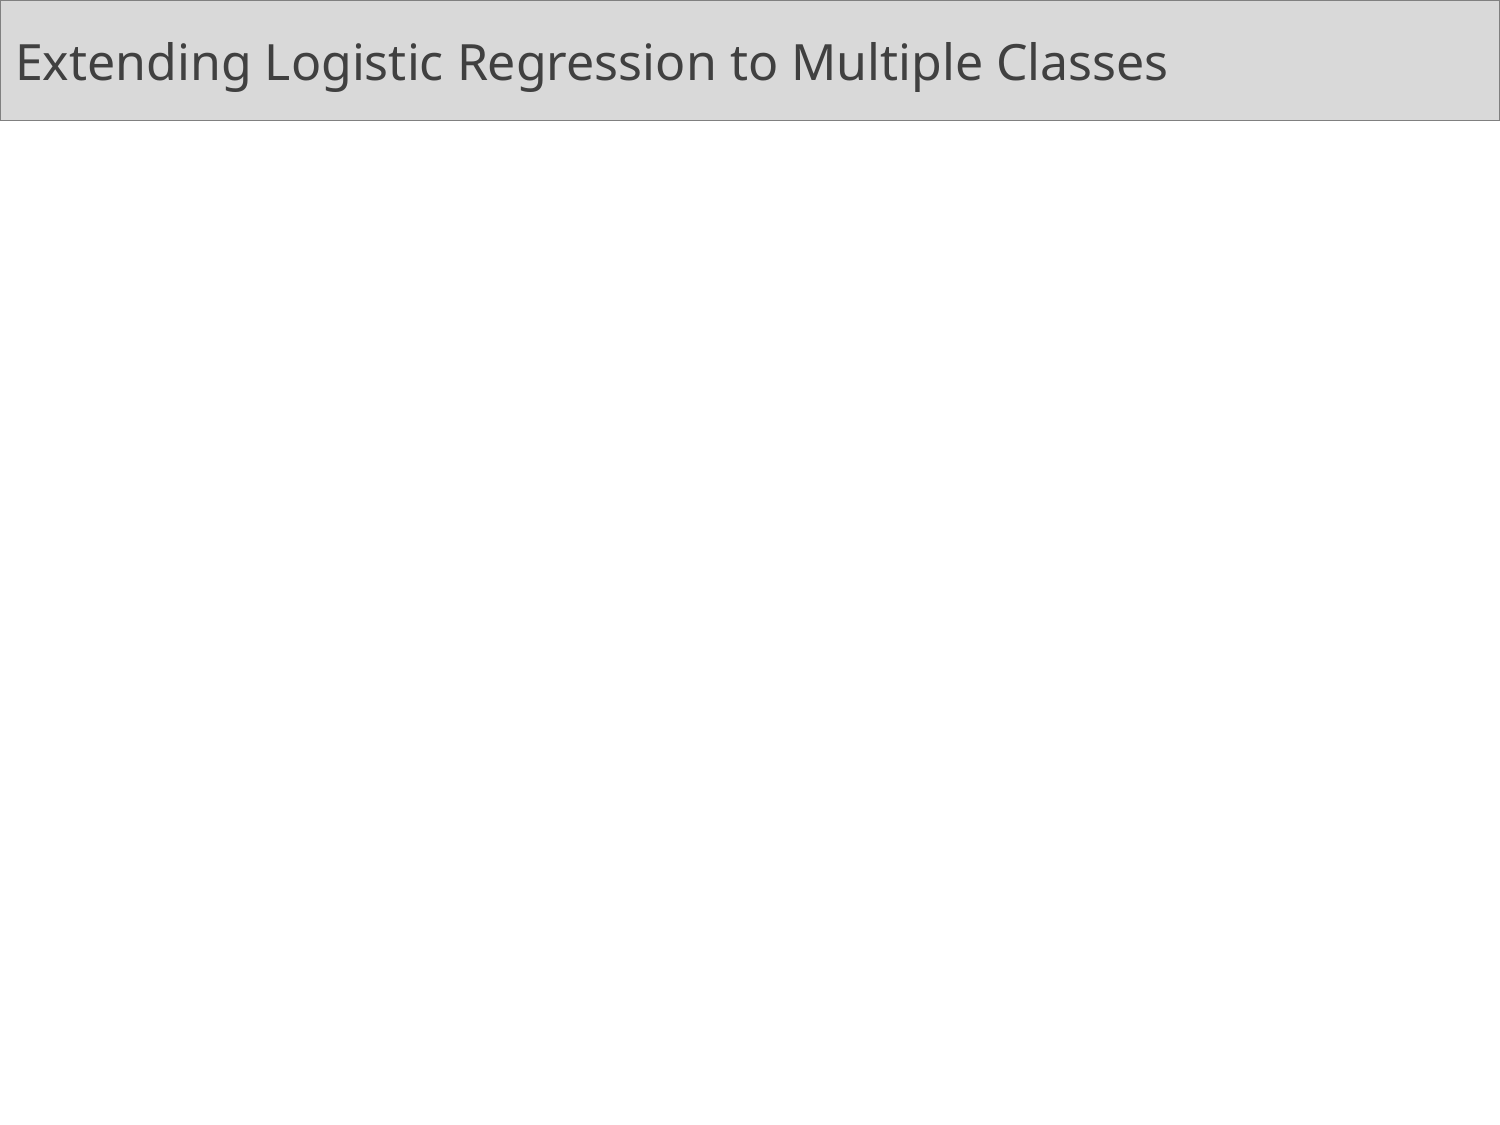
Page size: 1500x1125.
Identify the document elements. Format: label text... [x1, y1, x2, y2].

title Extending Logistic Regression to Multiple Classes [0, 0, 1500, 121]
